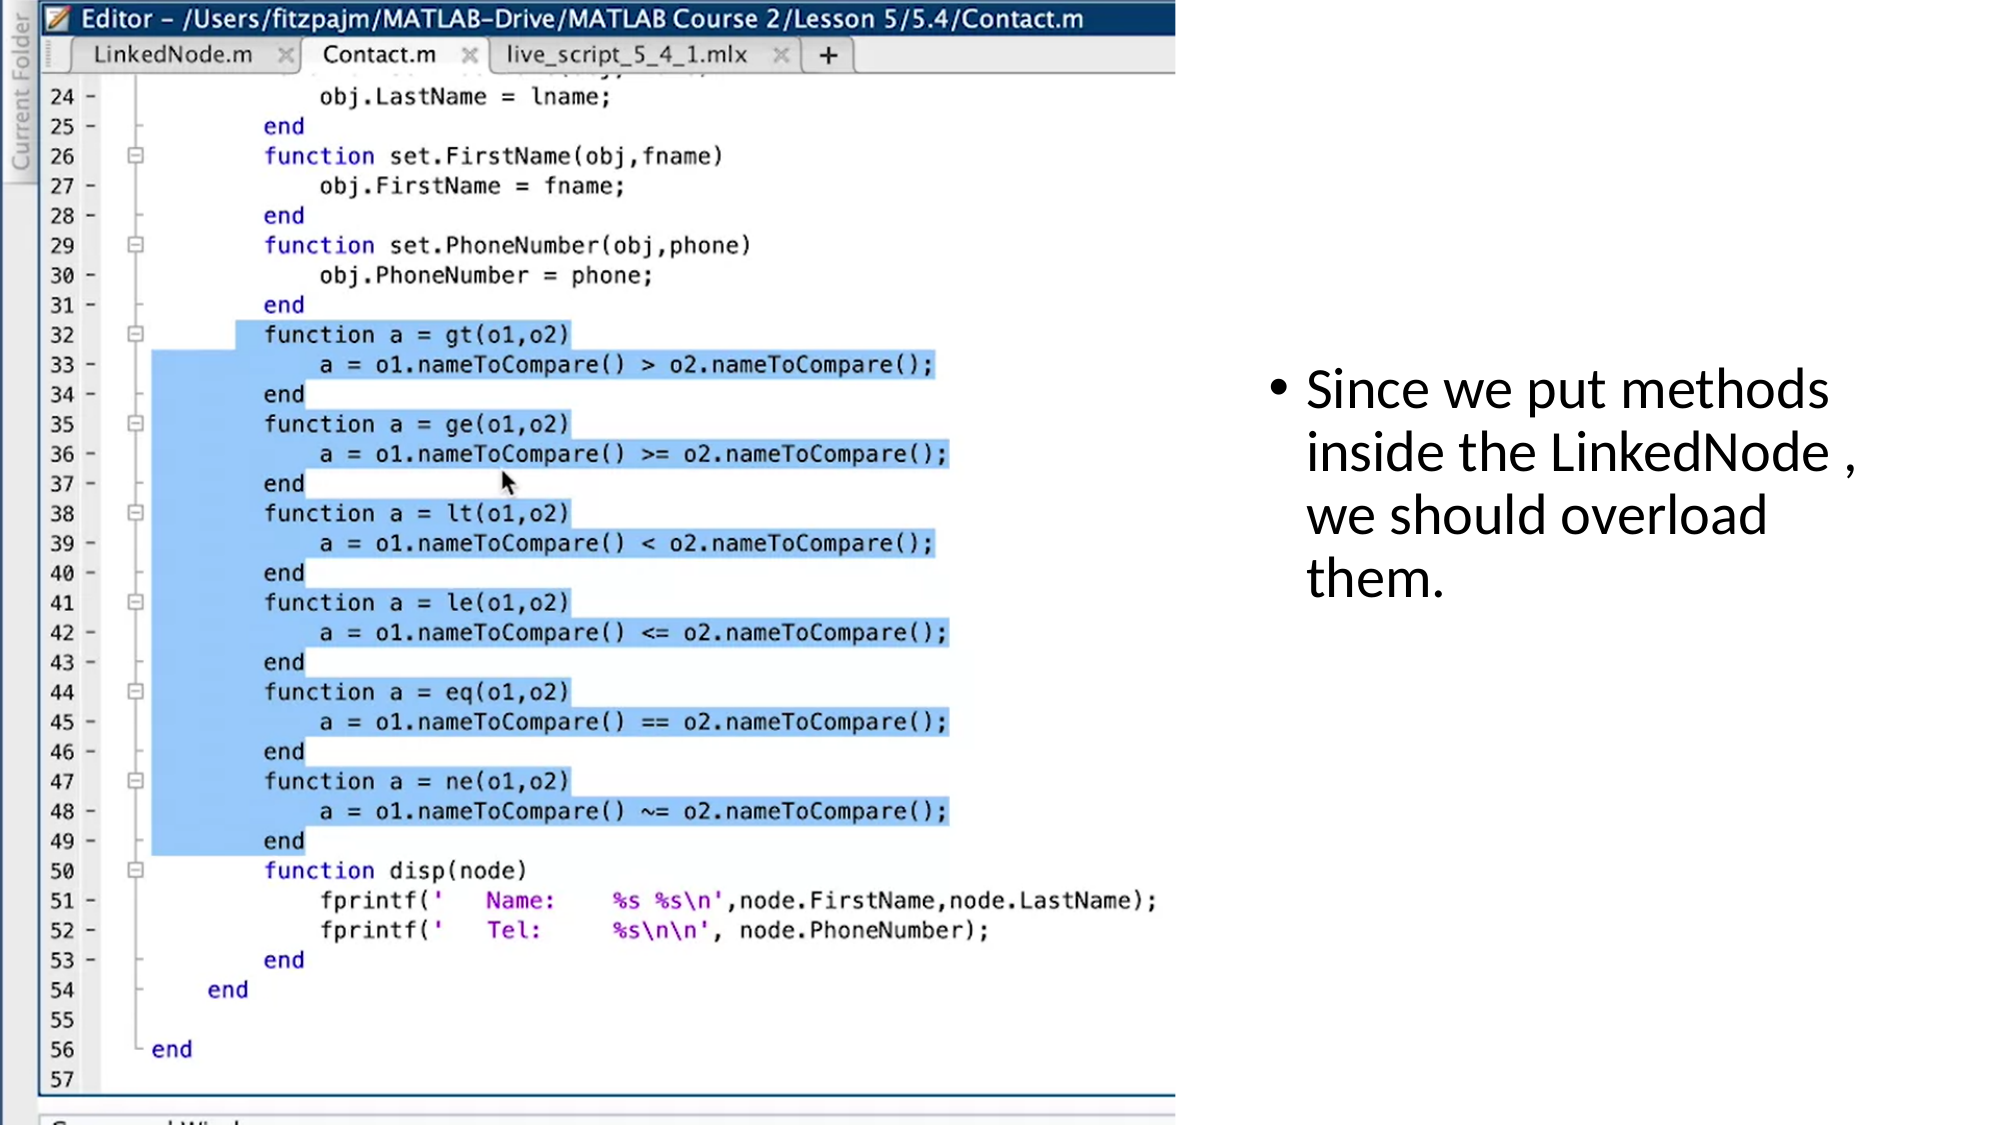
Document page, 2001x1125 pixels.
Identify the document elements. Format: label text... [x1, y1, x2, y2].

picture [0, 0, 1176, 1125]
list Since we put methods inside the LinkedNode , we should overload them. [1253, 350, 1927, 1014]
